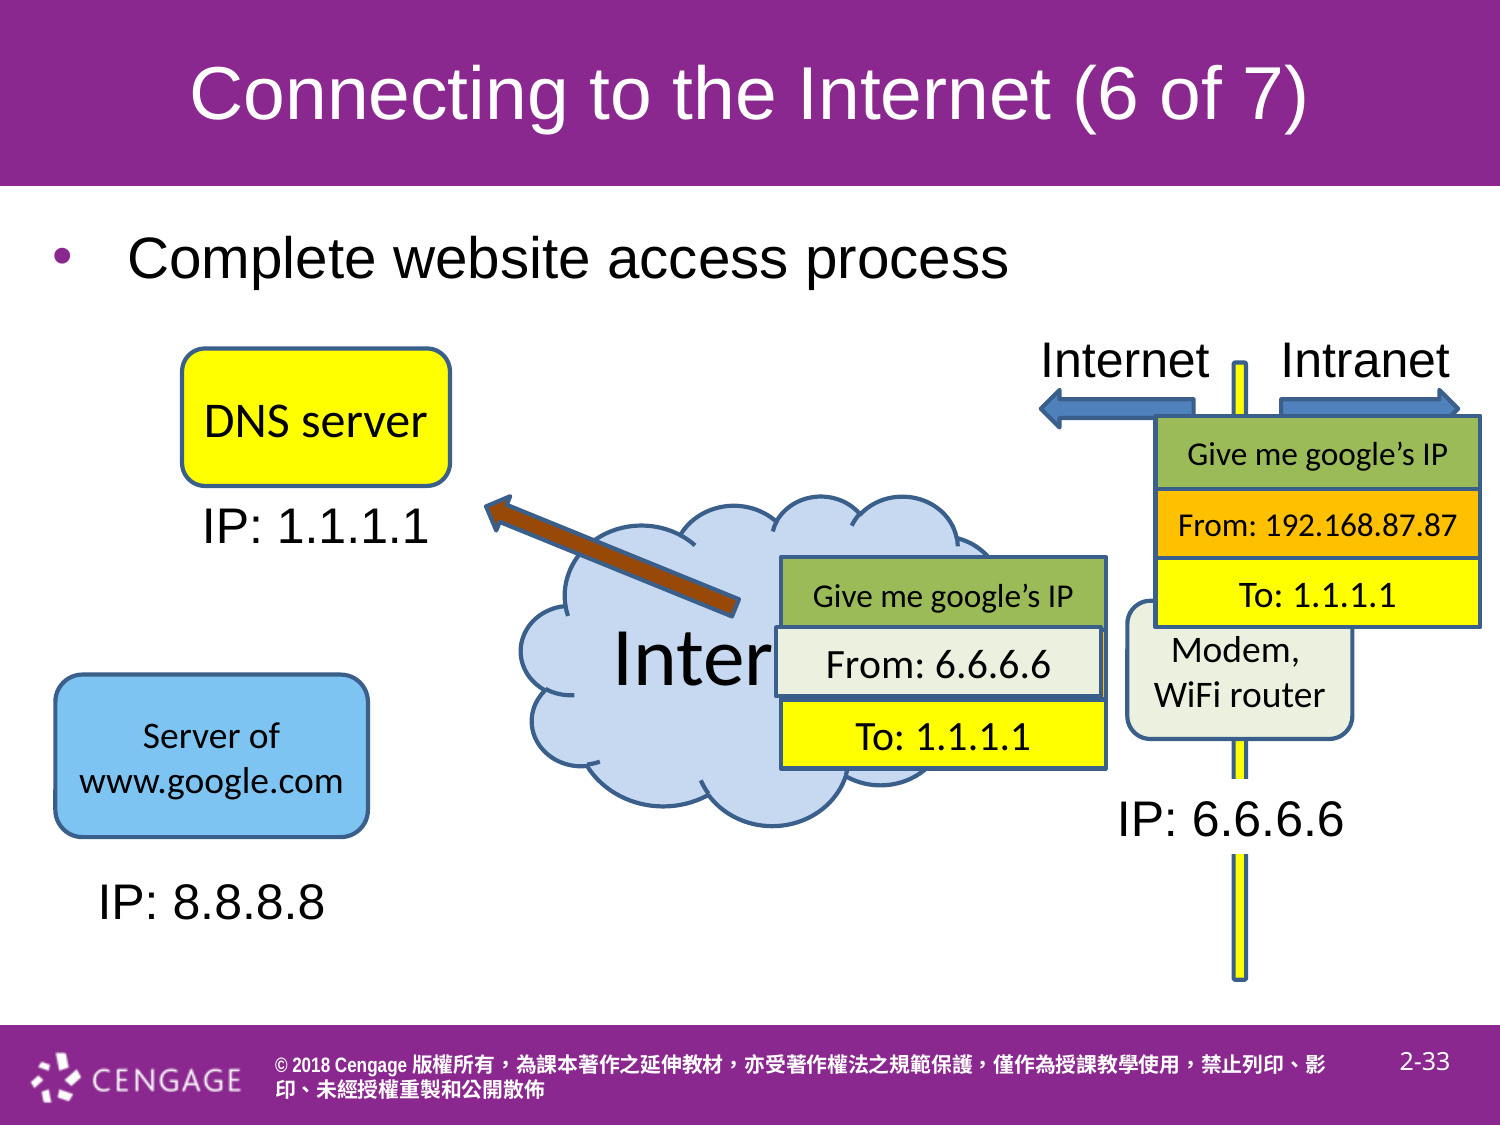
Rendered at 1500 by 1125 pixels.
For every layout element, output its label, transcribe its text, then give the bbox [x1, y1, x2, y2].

picture [21, 1043, 246, 1111]
text_box [484, 494, 741, 619]
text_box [1155, 415, 1481, 628]
text_box IP: 8.8.8.8 [82, 862, 341, 938]
list Complete website access process [37, 212, 1475, 325]
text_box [1024, 319, 1467, 981]
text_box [780, 556, 1107, 769]
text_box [181, 348, 451, 562]
title Connecting to the Internet (6 of 7) [7, 4, 1493, 175]
text_box Server of www.google.com [53, 672, 371, 840]
text_box Internet [518, 494, 990, 829]
